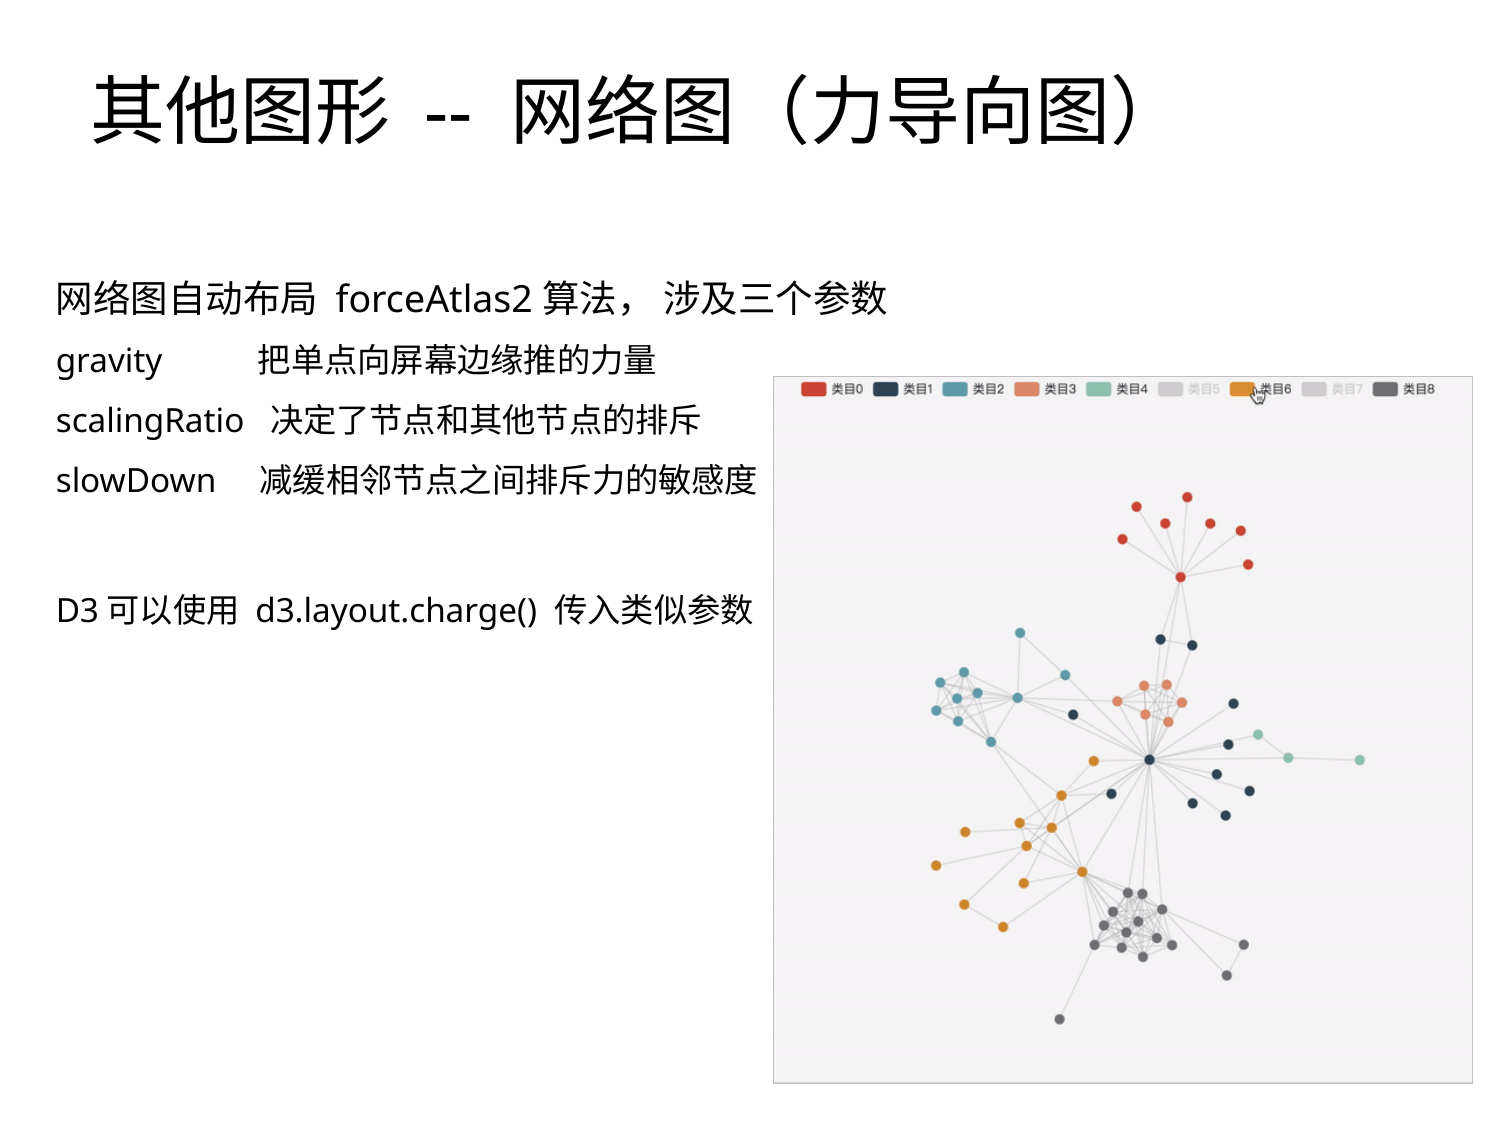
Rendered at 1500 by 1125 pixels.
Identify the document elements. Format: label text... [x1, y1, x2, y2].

title 其他图形 -- 网络图（力导向图） [75, 45, 1425, 173]
picture [773, 375, 1473, 1084]
text_box 网络图自动布局 forceAtlas2算法， 涉及三个参数 gravity 把单点向屏幕边缘推的力量 scalingRatio 决定了节点和其他节点的排斥 slowDown 减缓相邻节点之间排斥力的敏感度 D3可以使用 d3.layout.charge() 传入类似参数 [40, 267, 903, 637]
